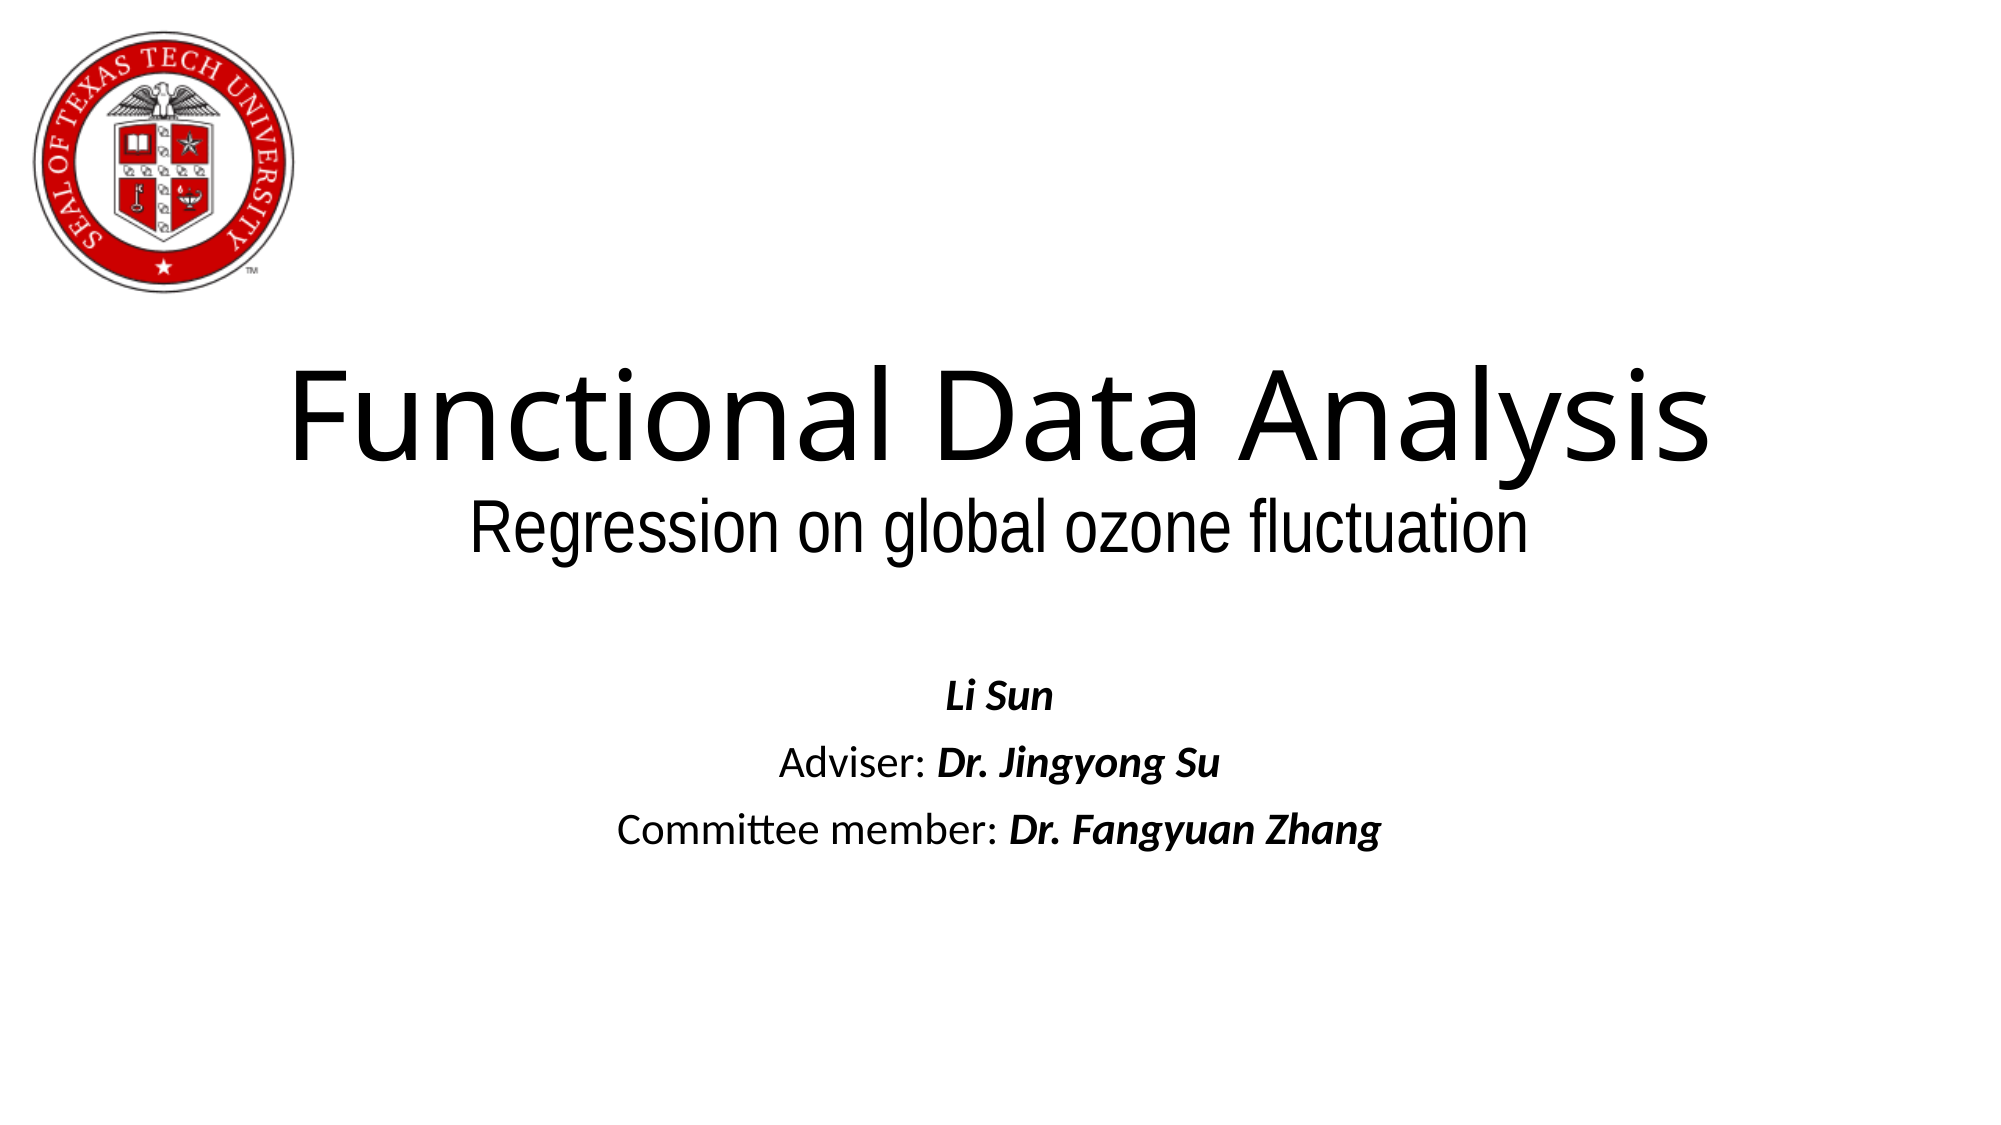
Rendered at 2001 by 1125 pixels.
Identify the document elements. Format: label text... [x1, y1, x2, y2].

subtitle Li Sun Adviser: Dr. Jingyong Su Committee member: Dr. Fangyuan Zhang [249, 590, 1750, 863]
picture [0, 0, 313, 313]
title Functional Data Analysis Regression on global ozone fluctuation [249, 184, 1750, 576]
